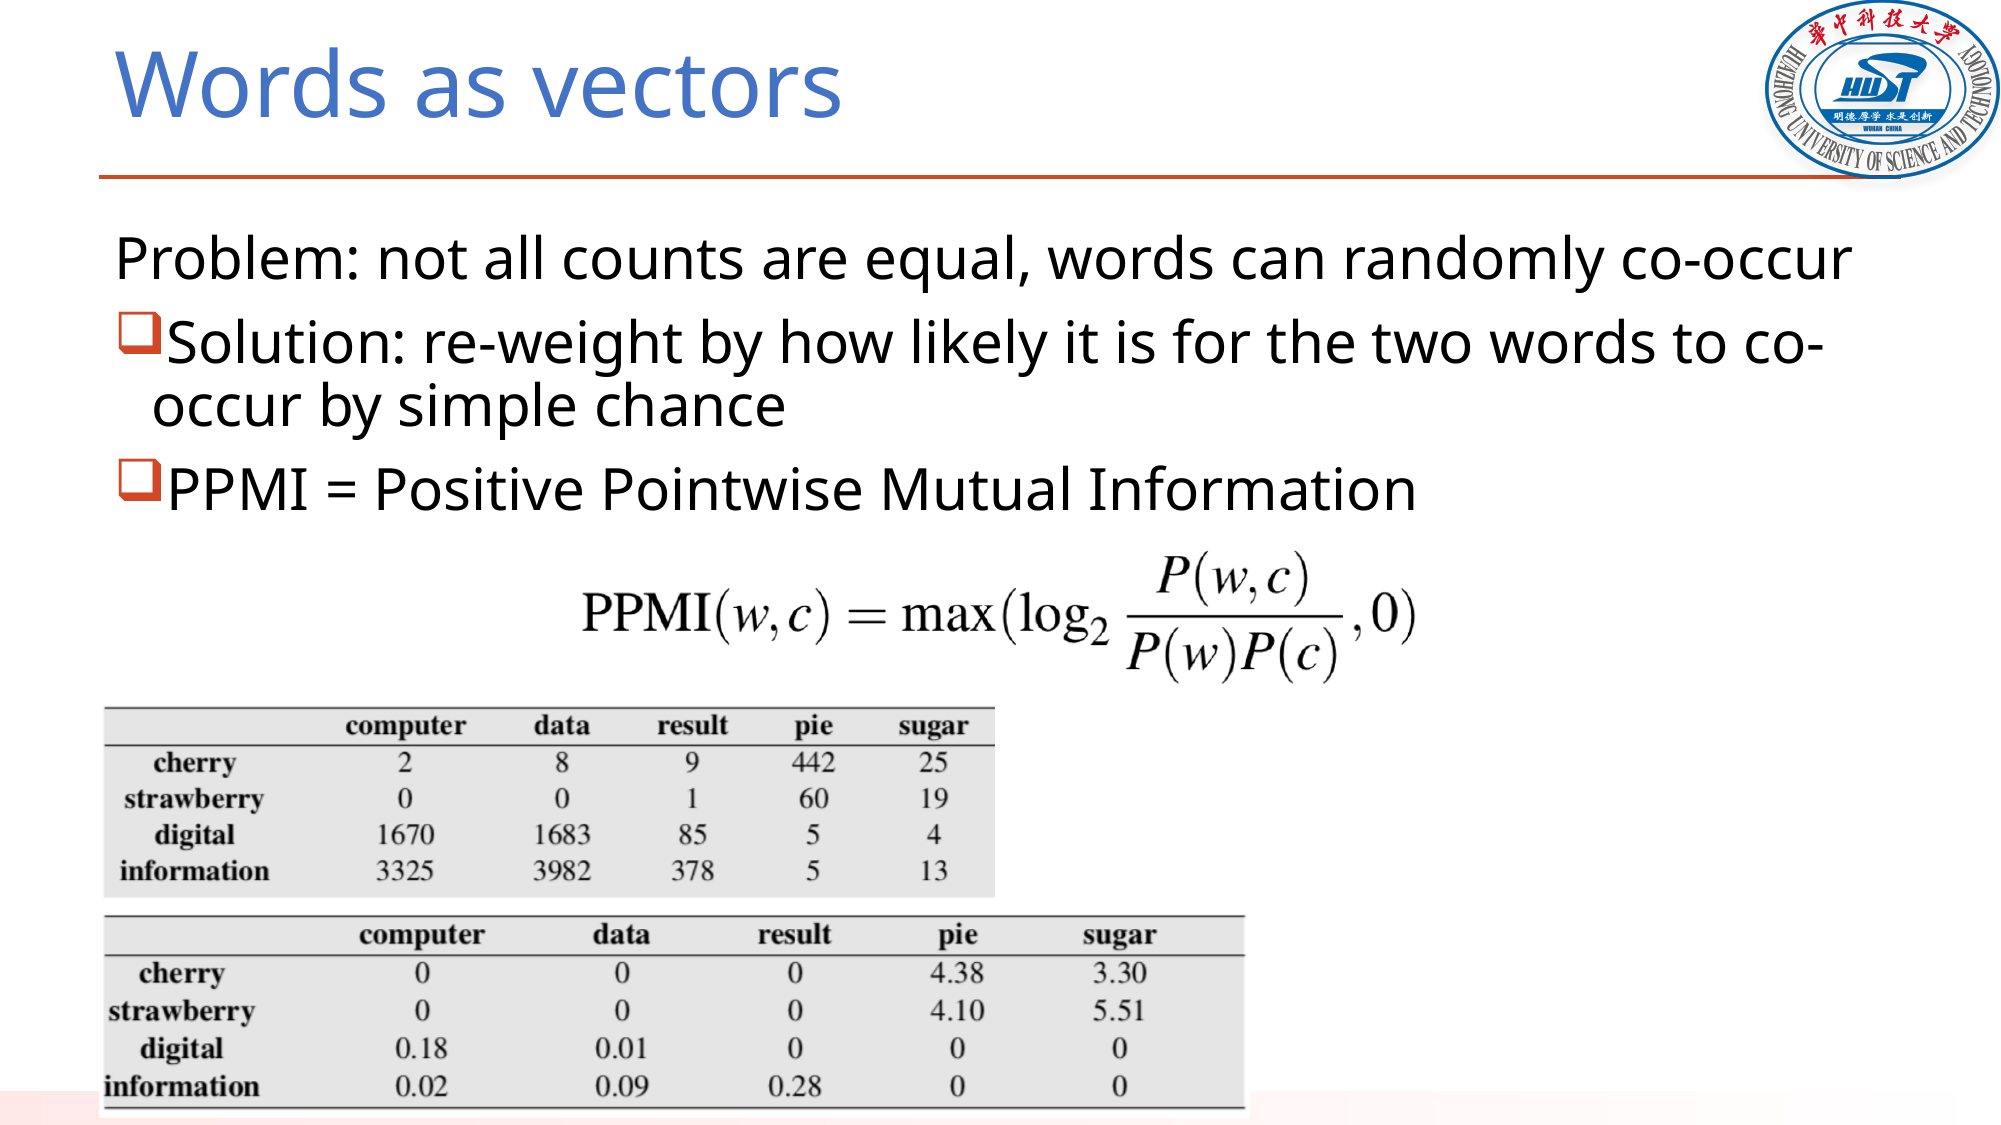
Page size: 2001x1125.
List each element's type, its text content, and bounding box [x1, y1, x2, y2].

list Problem: not all counts are equal, words can randomly co-occur Solution: re-weight by how likely it is for the two words to co-occur by simple chance PPMI = Positive Pointwise Mutual Information [99, 221, 1950, 1014]
title Words as vectors [99, 0, 1825, 177]
picture [99, 912, 1250, 1118]
picture [576, 543, 1424, 690]
picture [99, 699, 1000, 903]
picture [1765, 0, 2000, 179]
